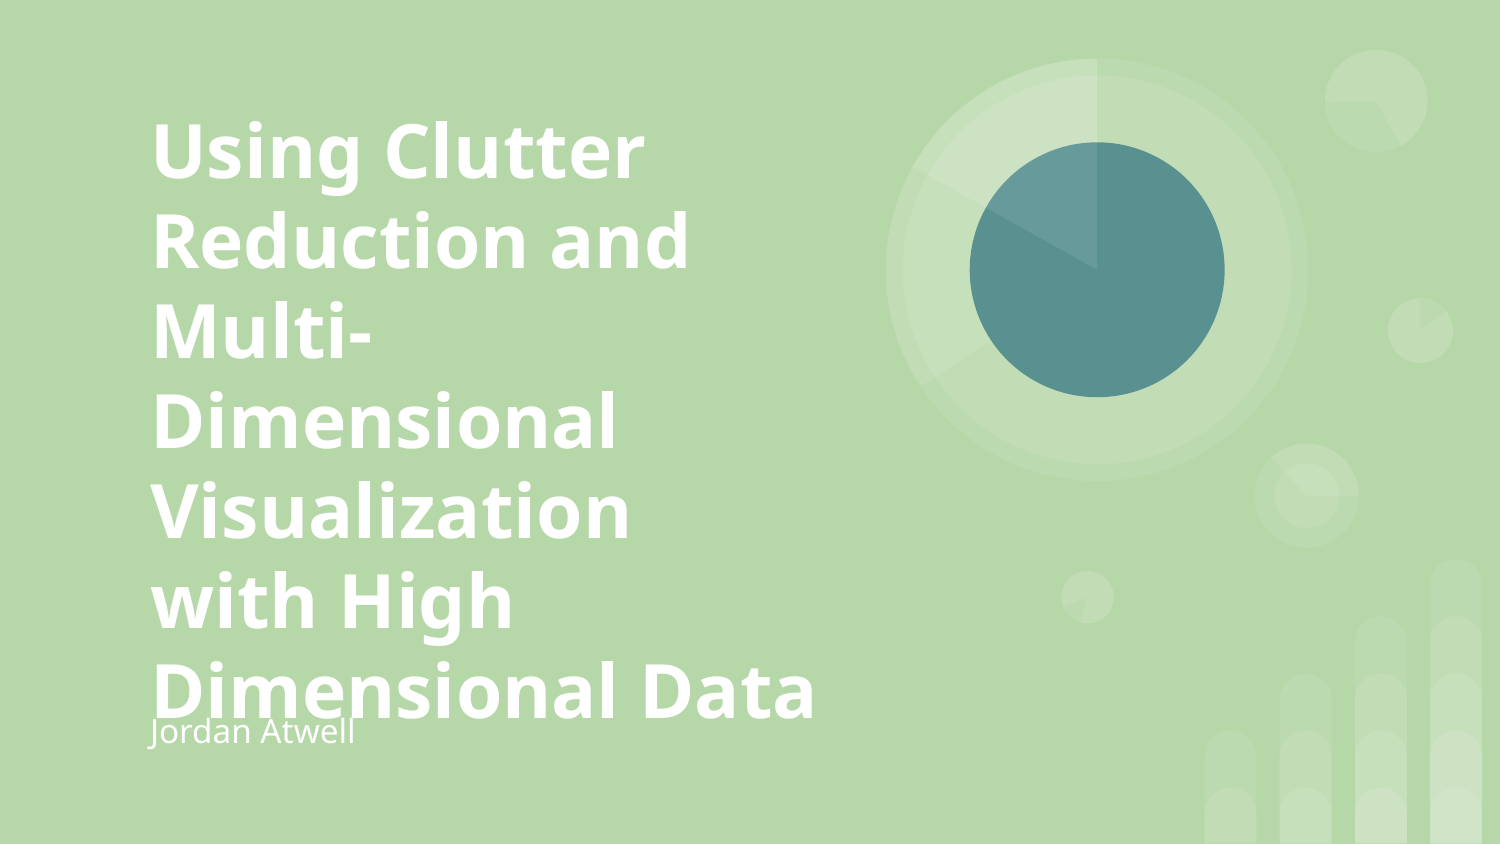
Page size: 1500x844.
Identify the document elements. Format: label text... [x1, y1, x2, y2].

subtitle Jordan Atwell [135, 695, 834, 810]
title Using Clutter Reduction and Multi-Dimensional Visualization with High Dimensional Data [135, 264, 834, 572]
